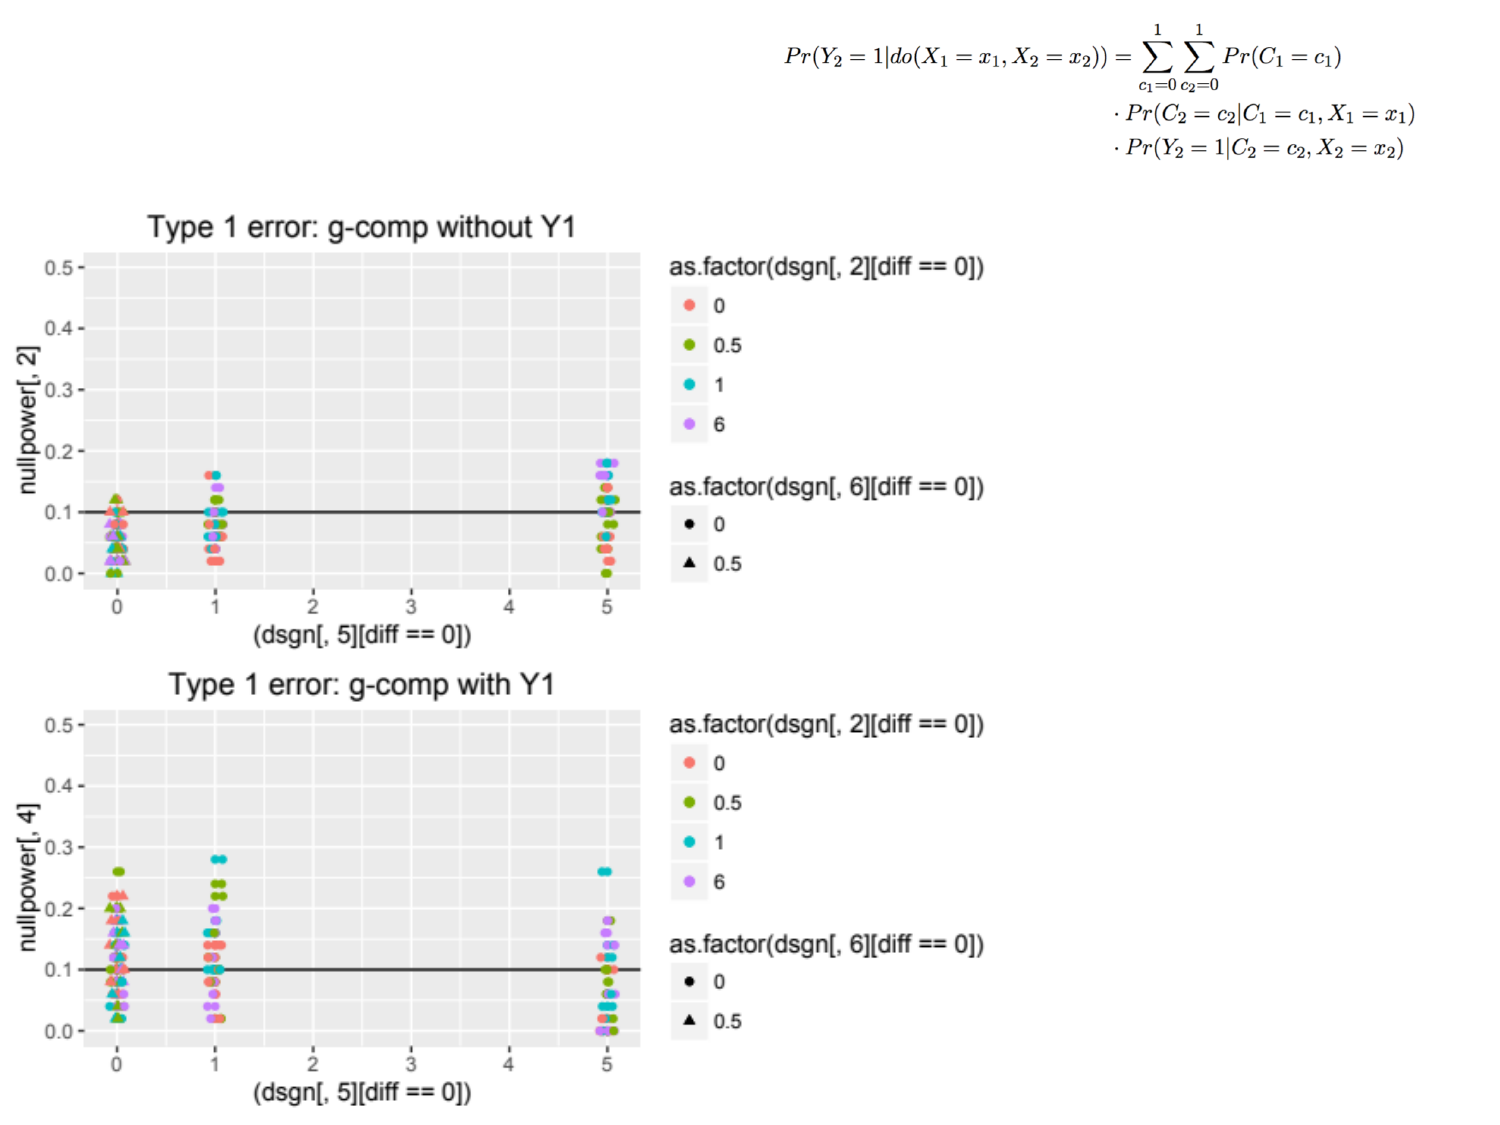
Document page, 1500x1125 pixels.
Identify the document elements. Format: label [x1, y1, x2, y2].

picture [0, 203, 1025, 1115]
picture [749, 10, 1465, 186]
